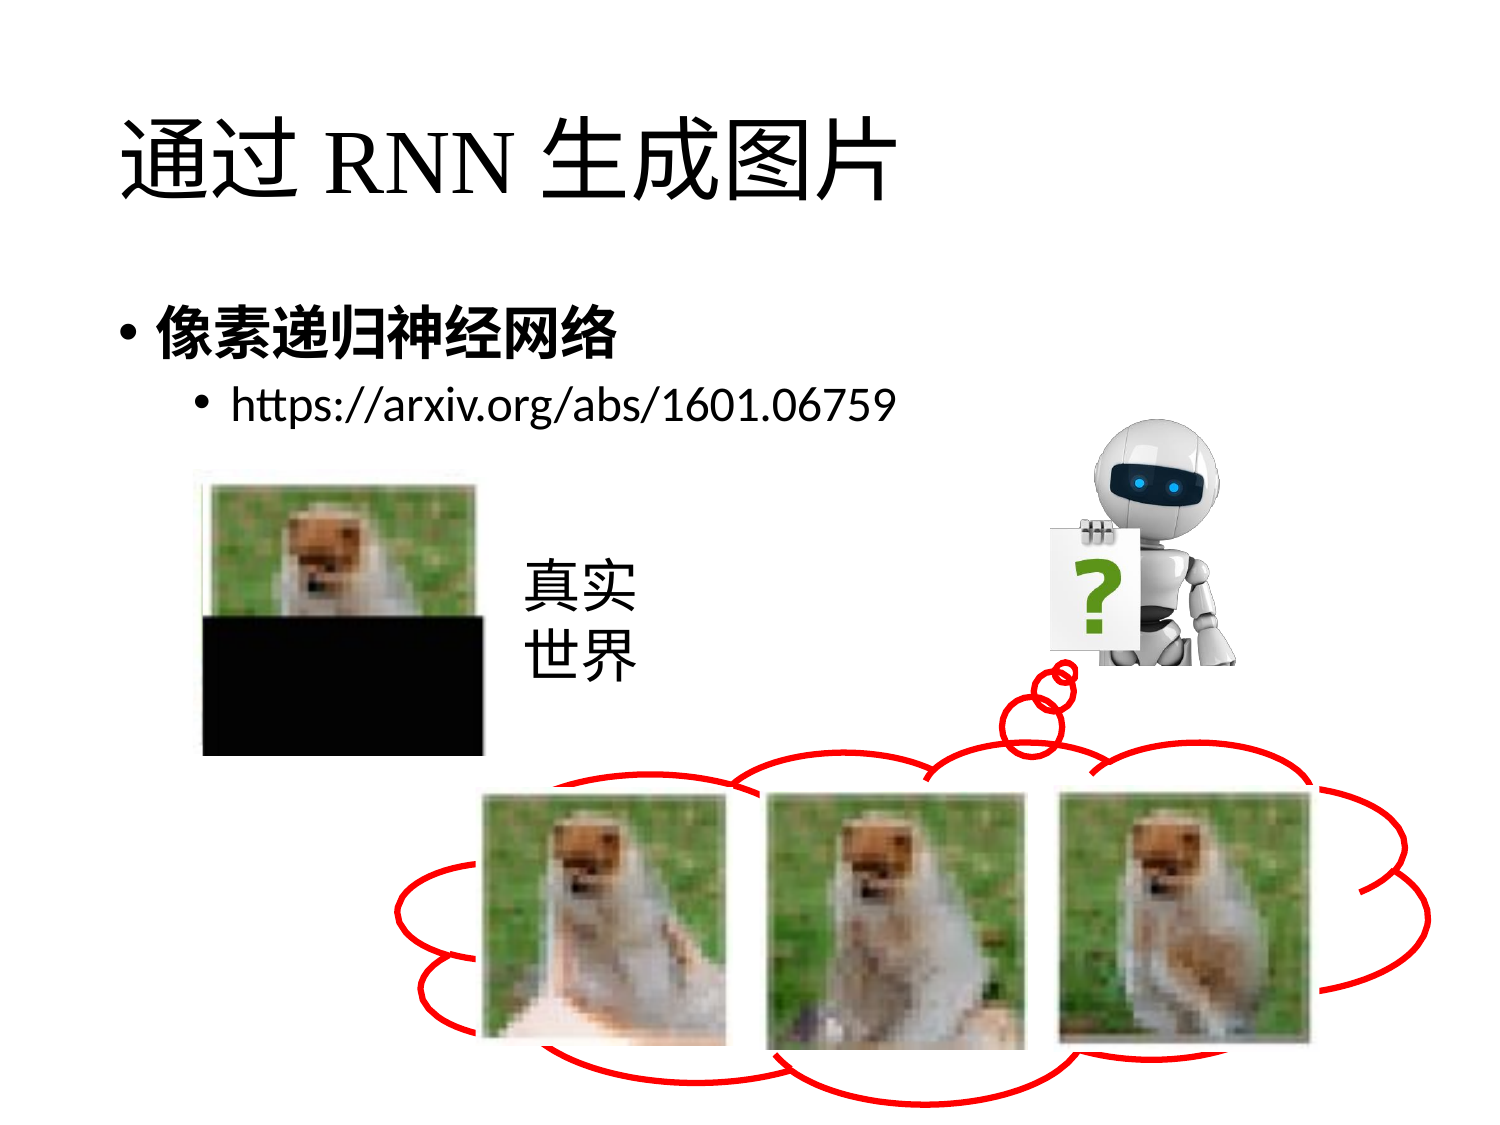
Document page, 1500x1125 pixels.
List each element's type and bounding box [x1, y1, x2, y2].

text_box [115, 288, 946, 756]
title [116, 100, 1107, 291]
text_box [397, 419, 1429, 1105]
